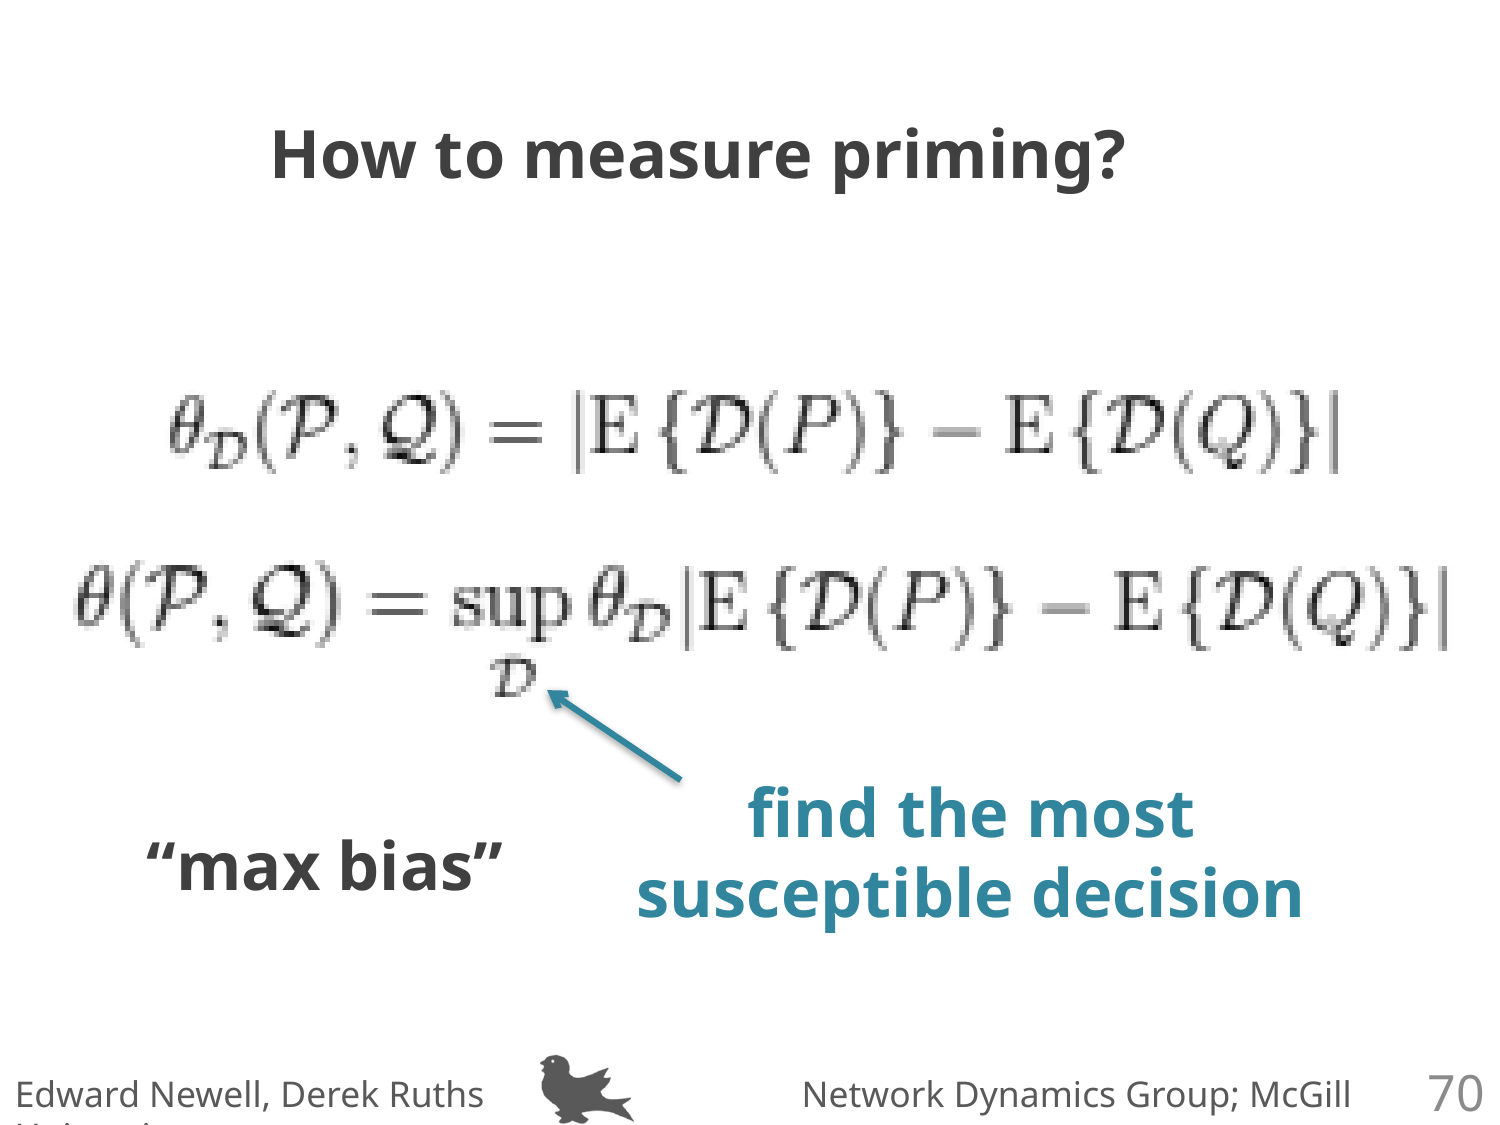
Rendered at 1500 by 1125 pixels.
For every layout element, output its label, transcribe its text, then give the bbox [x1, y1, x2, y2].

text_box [546, 689, 681, 781]
picture [676, 540, 1458, 663]
slide_number 69 [1400, 1065, 1500, 1125]
text_box [532, 1045, 643, 1125]
picture [47, 533, 674, 704]
text_box find the most susceptible decision [595, 763, 1349, 938]
picture [160, 364, 1349, 487]
text_box How to measure priming? [254, 104, 1330, 200]
text_box “max bias” [131, 816, 577, 912]
